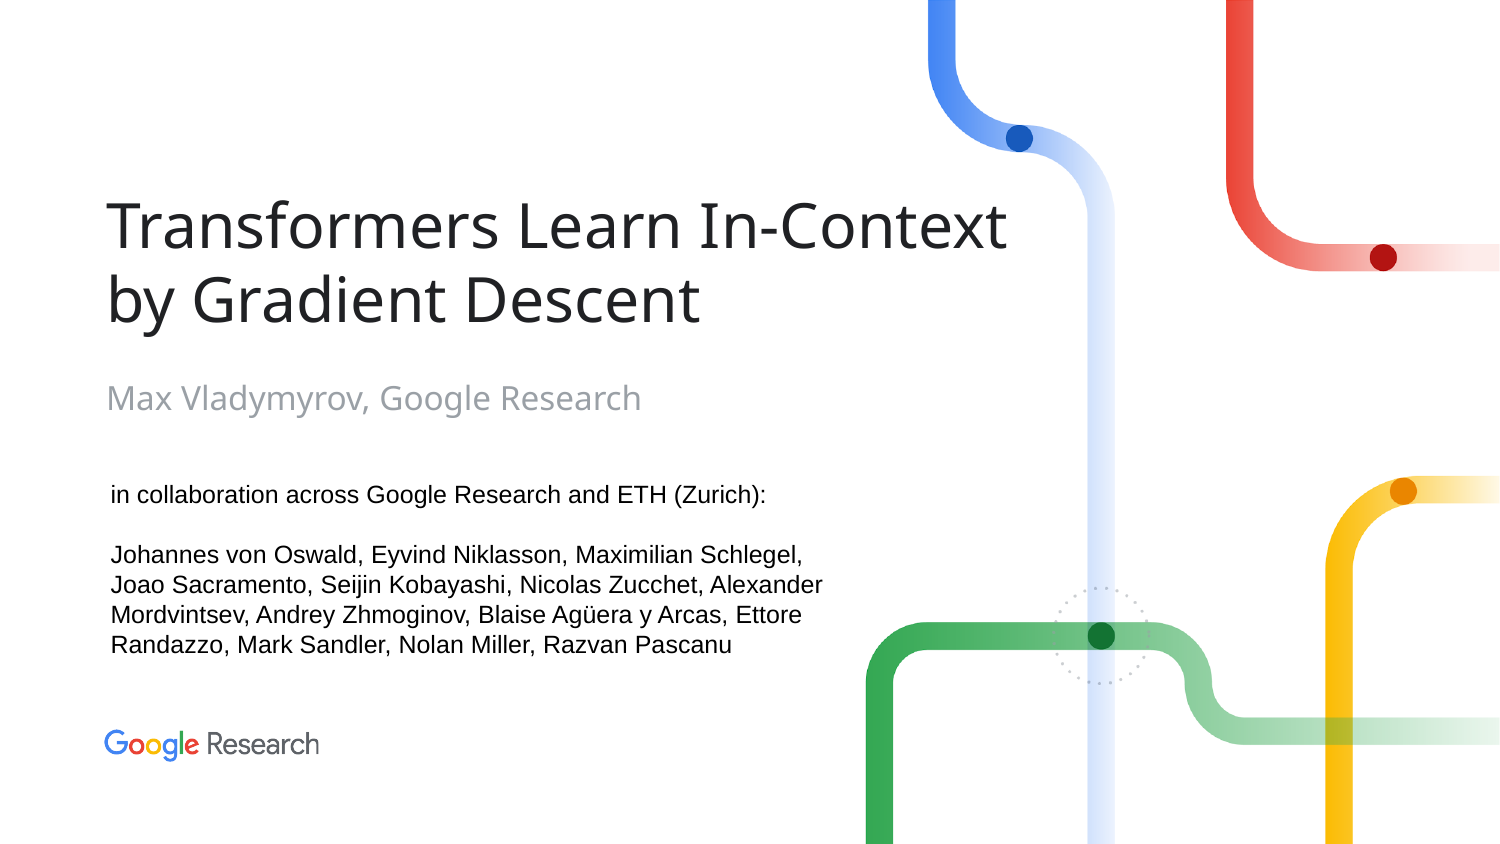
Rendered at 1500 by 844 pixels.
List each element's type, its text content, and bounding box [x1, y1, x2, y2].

subtitle Max Vladymyrov, Google Research [91, 376, 1060, 437]
picture [806, 0, 1500, 844]
text_box in collaboration across Google Research and ETH (Zurich): Johannes von Oswald, Eyvind Niklasson, Maximilian Schlegel, Joao Sacramento, Seijin Kobayashi, Nicolas Zucchet, Alexander Mordvintsev, Andrey Zhmoginov, Blaise Agüera y Arcas, Ettore Randazzo, Mark Sandler, Nolan Miller, Razvan Pascanu [95, 463, 843, 709]
title Transformers Learn In-Context by Gradient Descent [91, 170, 1060, 376]
picture [104, 729, 319, 762]
